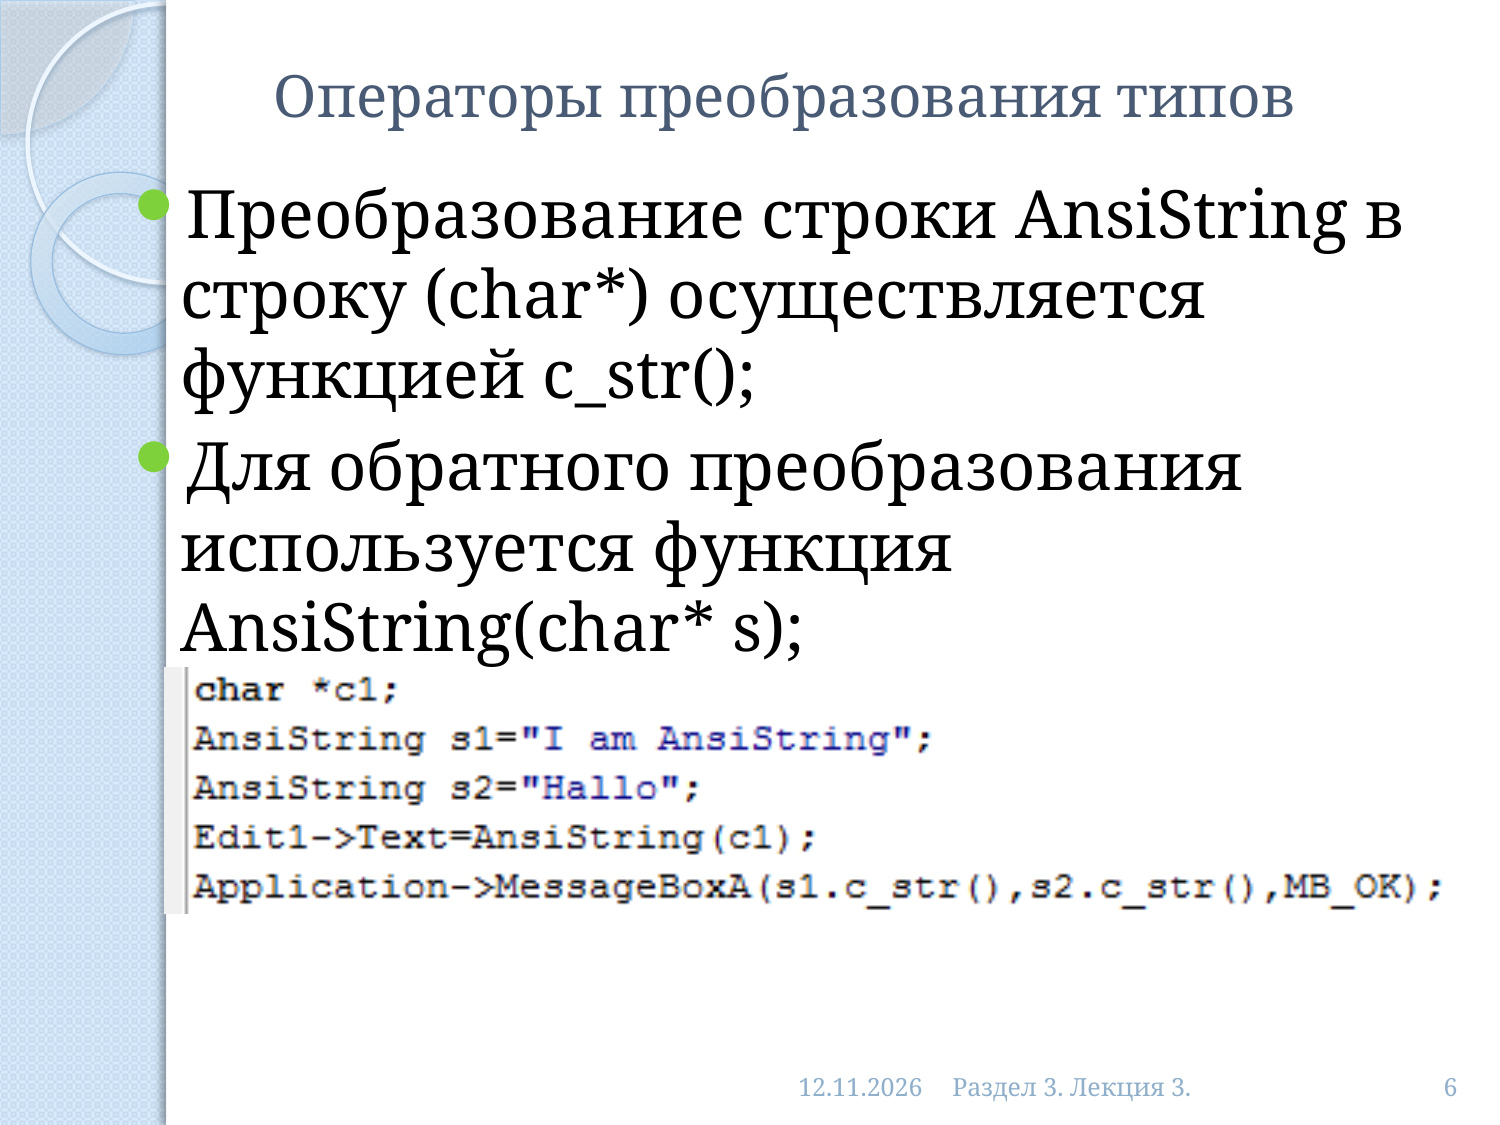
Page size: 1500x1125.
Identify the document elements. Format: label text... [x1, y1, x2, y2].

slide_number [587, 1034, 938, 1113]
slide_number 6 [1413, 1034, 1488, 1113]
title Операторы преобразования типов [46, 23, 1500, 164]
list Преобразование строки AnsiString в строку (char*) осуществляется функцией c_str(); Для обратного преобразования используется функция AnsiString(char* s); [105, 164, 1466, 1067]
picture [163, 667, 1471, 915]
footer Раздел 3. Лекция 3. [938, 1067, 1413, 1113]
